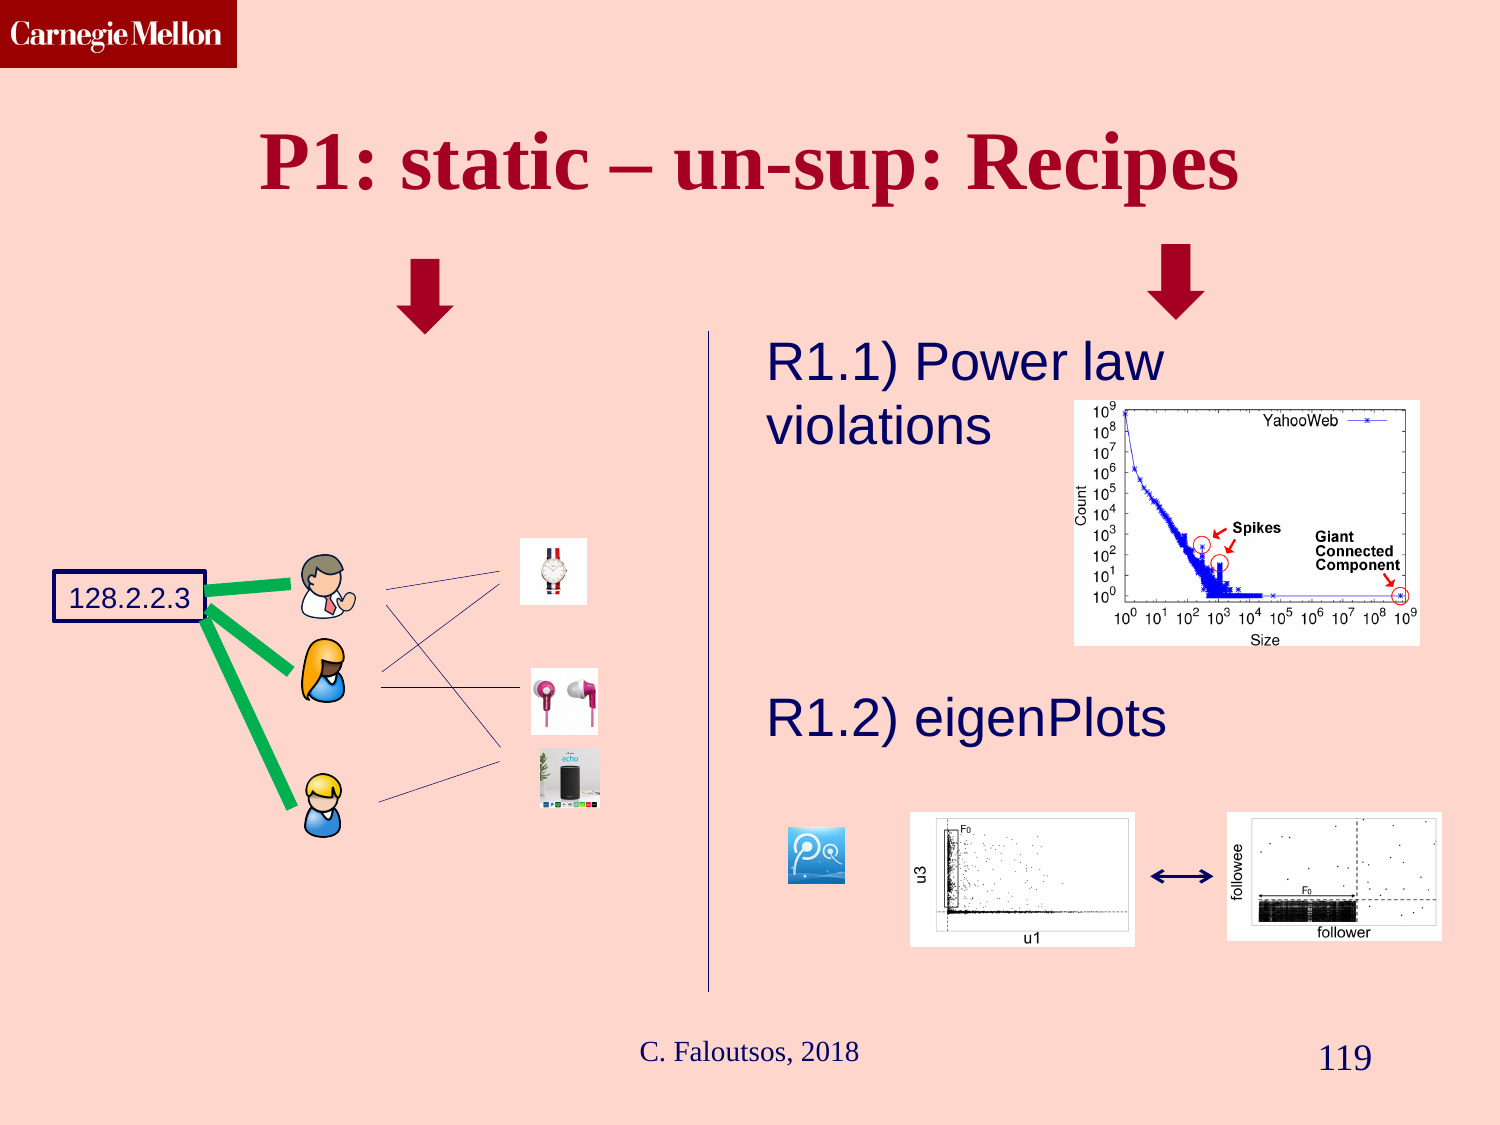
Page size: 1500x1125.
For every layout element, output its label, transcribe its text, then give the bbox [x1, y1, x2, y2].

slide_number 119 [1074, 1024, 1388, 1101]
footer C. Faloutsos, 2018 [512, 1024, 988, 1101]
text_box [68, 537, 601, 838]
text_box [788, 812, 1442, 948]
picture [0, 0, 237, 68]
text_box R1.2) eigenPlots [751, 675, 1184, 755]
text_box [396, 259, 454, 335]
picture [1074, 400, 1420, 646]
text_box [1147, 244, 1205, 320]
title P1: static – un-sup: Recipes [112, 99, 1388, 213]
text_box R1.1) Power law violations [751, 318, 1195, 464]
